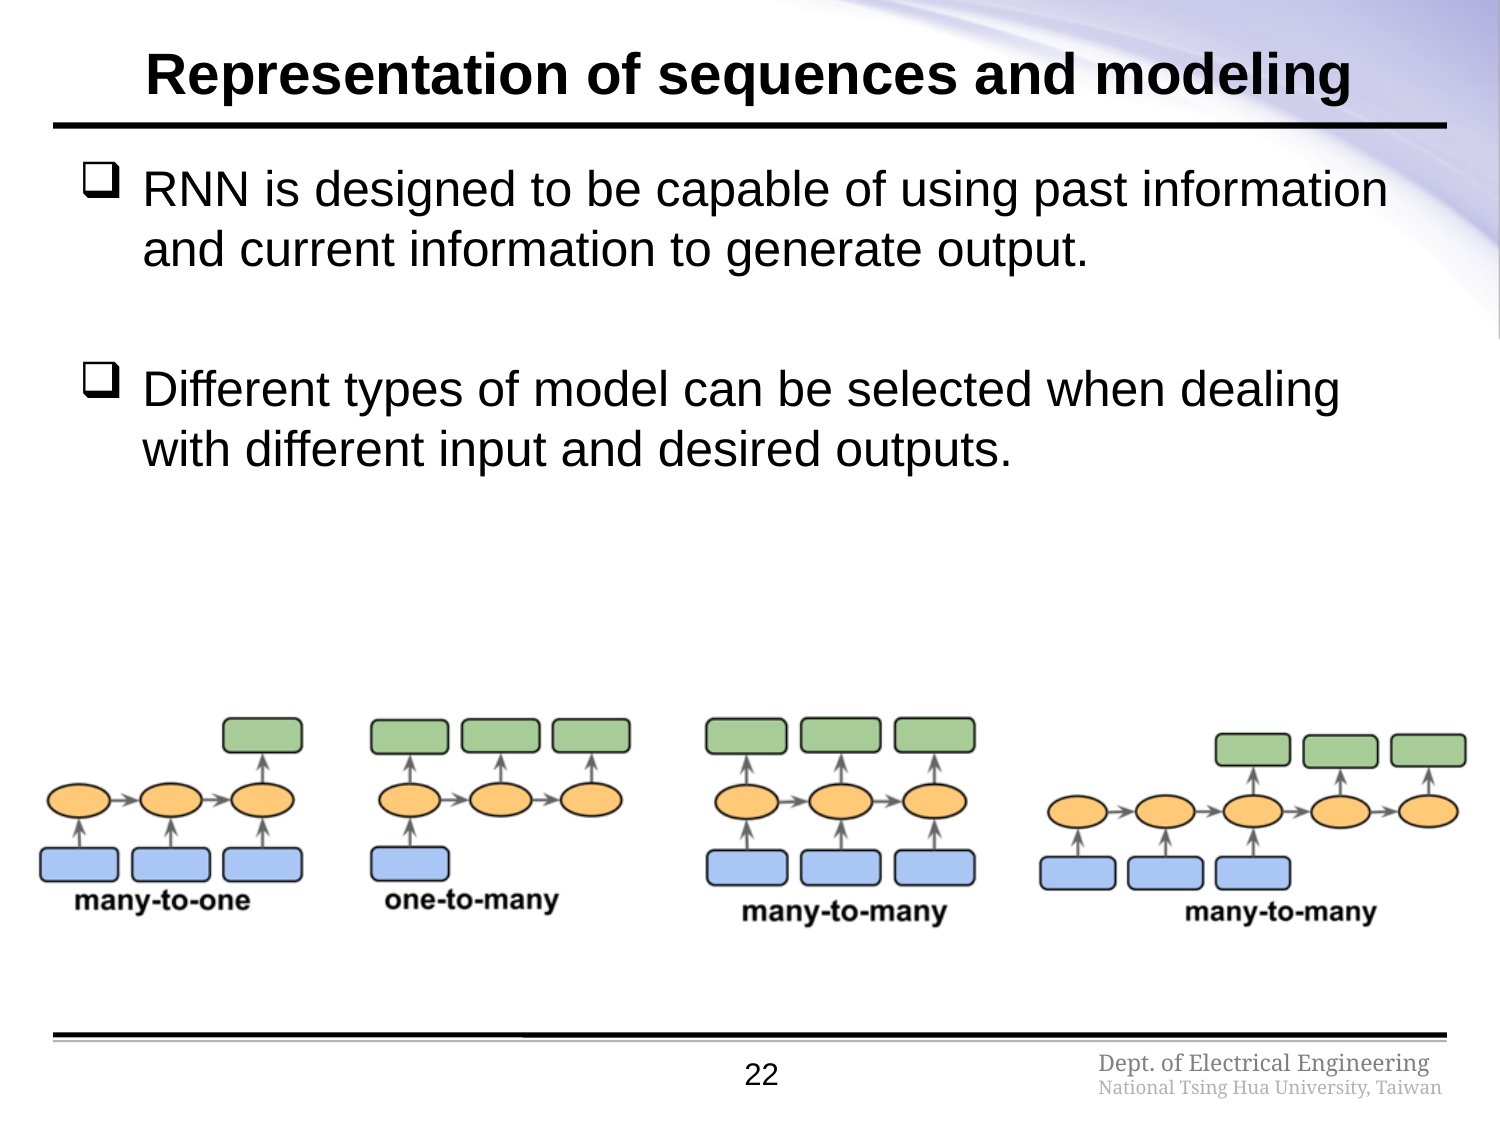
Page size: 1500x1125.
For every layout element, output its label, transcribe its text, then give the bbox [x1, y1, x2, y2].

picture [34, 705, 319, 928]
title Representation of sequences and modeling [64, 35, 1436, 108]
list RNN is designed to be capable of using past information and current information to generate output. Different types of model can be selected when dealing with different input and desired outputs. [64, 148, 1436, 1012]
picture [365, 707, 650, 926]
picture [692, 698, 995, 937]
picture [768, 0, 1500, 350]
slide_number 22 [643, 1046, 881, 1095]
picture [1023, 704, 1476, 933]
